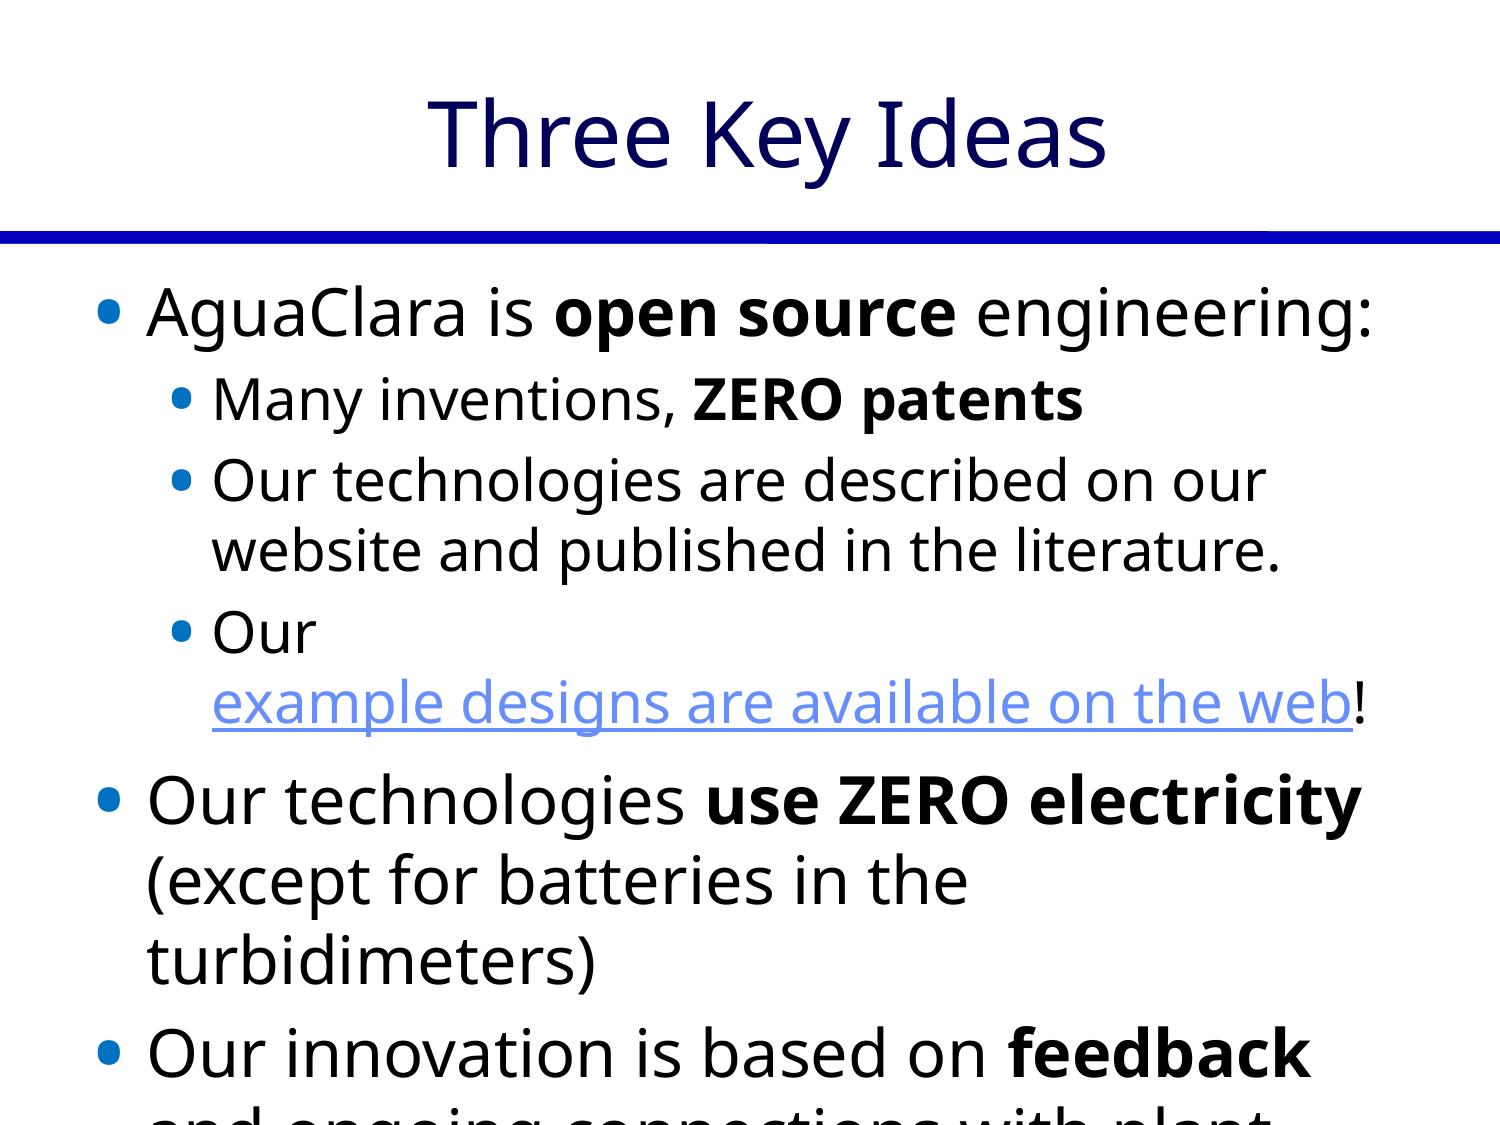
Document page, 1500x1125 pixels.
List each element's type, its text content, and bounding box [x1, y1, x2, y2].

list AguaClara is open source engineering: Many inventions, ZERO patents Our technologies are described on our website and published in the literature. Our example designs are available on the web! Our technologies use ZERO electricity (except for batteries in the turbidimeters) Our innovation is based on feedback and ongoing connections with plant operators [74, 262, 1426, 1006]
title Three Key Ideas [75, 37, 1463, 225]
